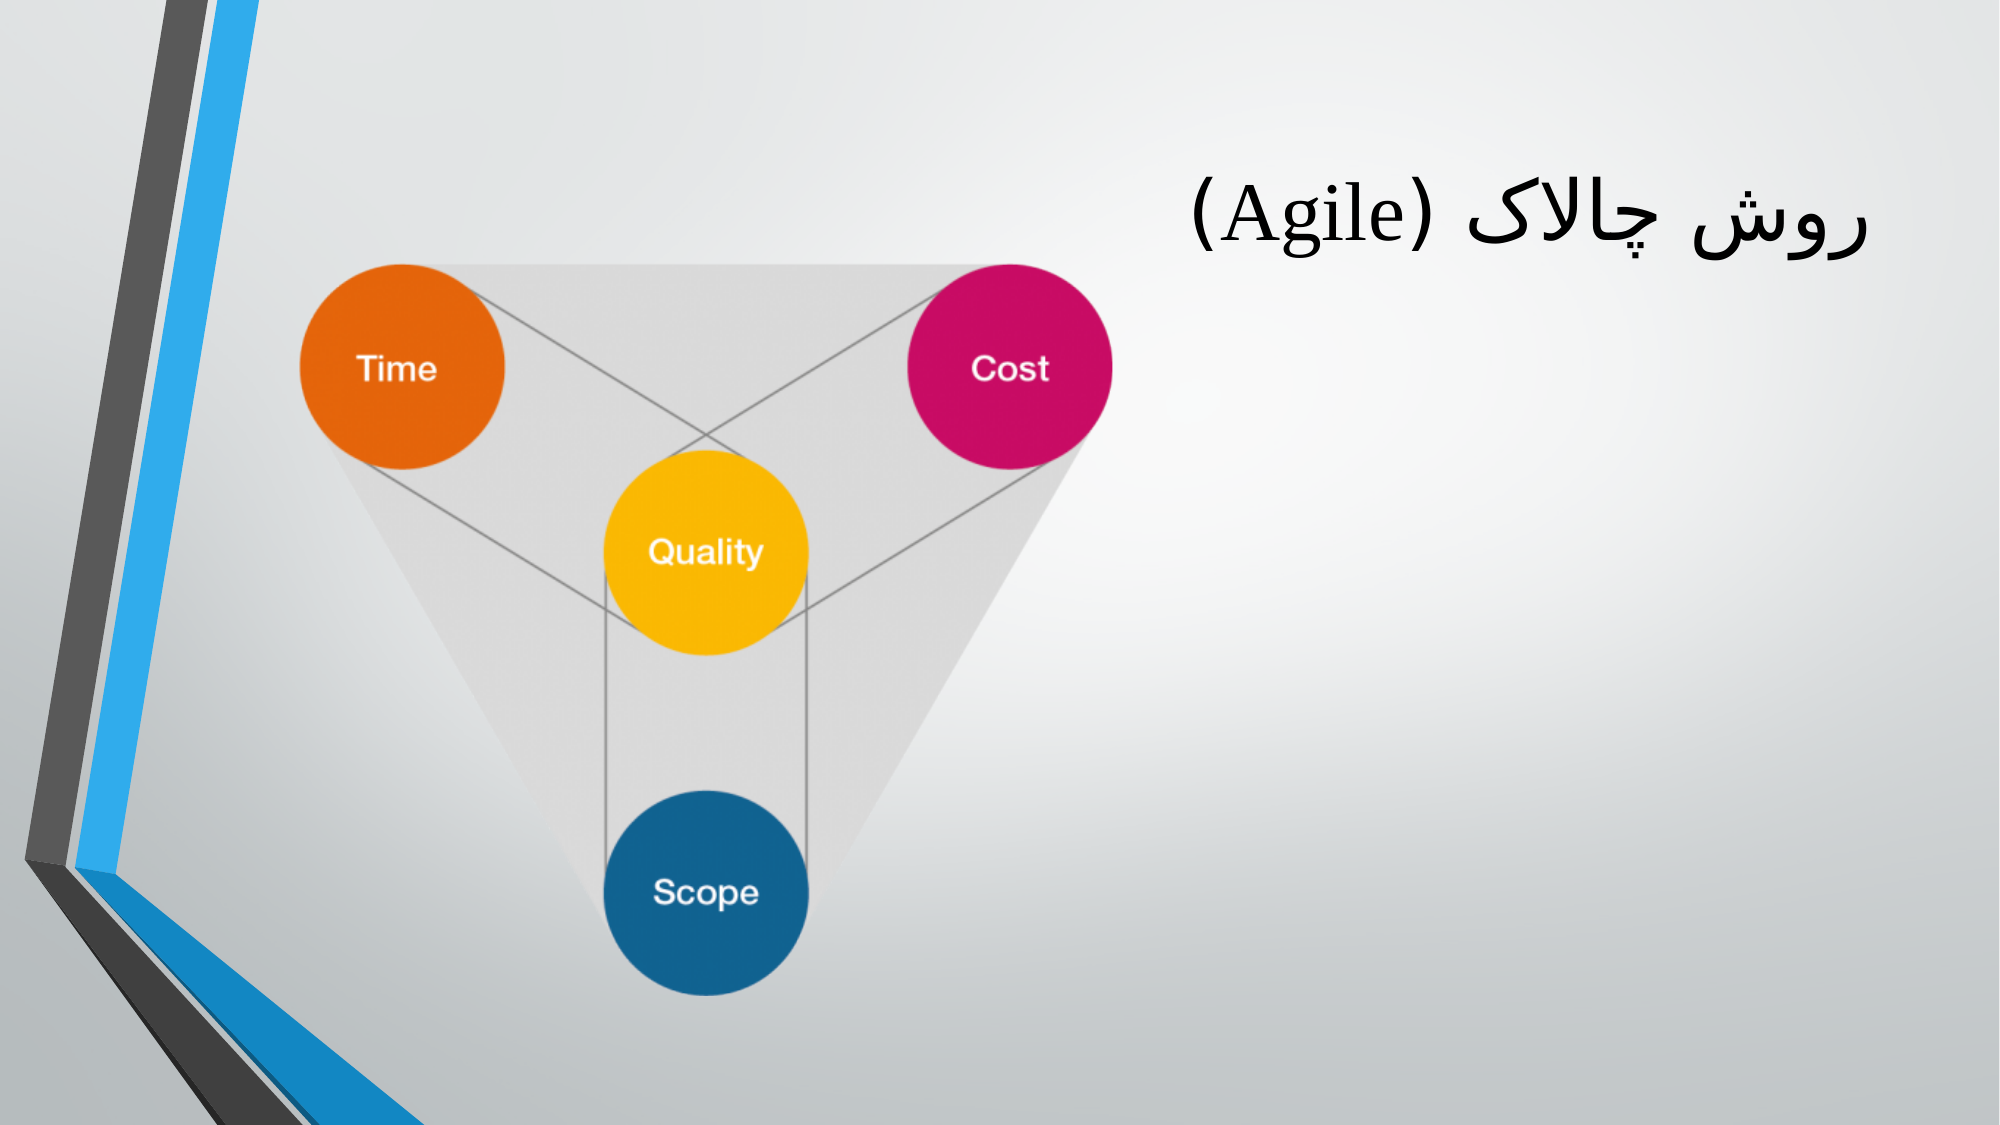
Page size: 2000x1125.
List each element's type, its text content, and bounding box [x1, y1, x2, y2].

title روش چالاک (Agile) [1239, 112, 1887, 303]
picture [113, 42, 1239, 1125]
